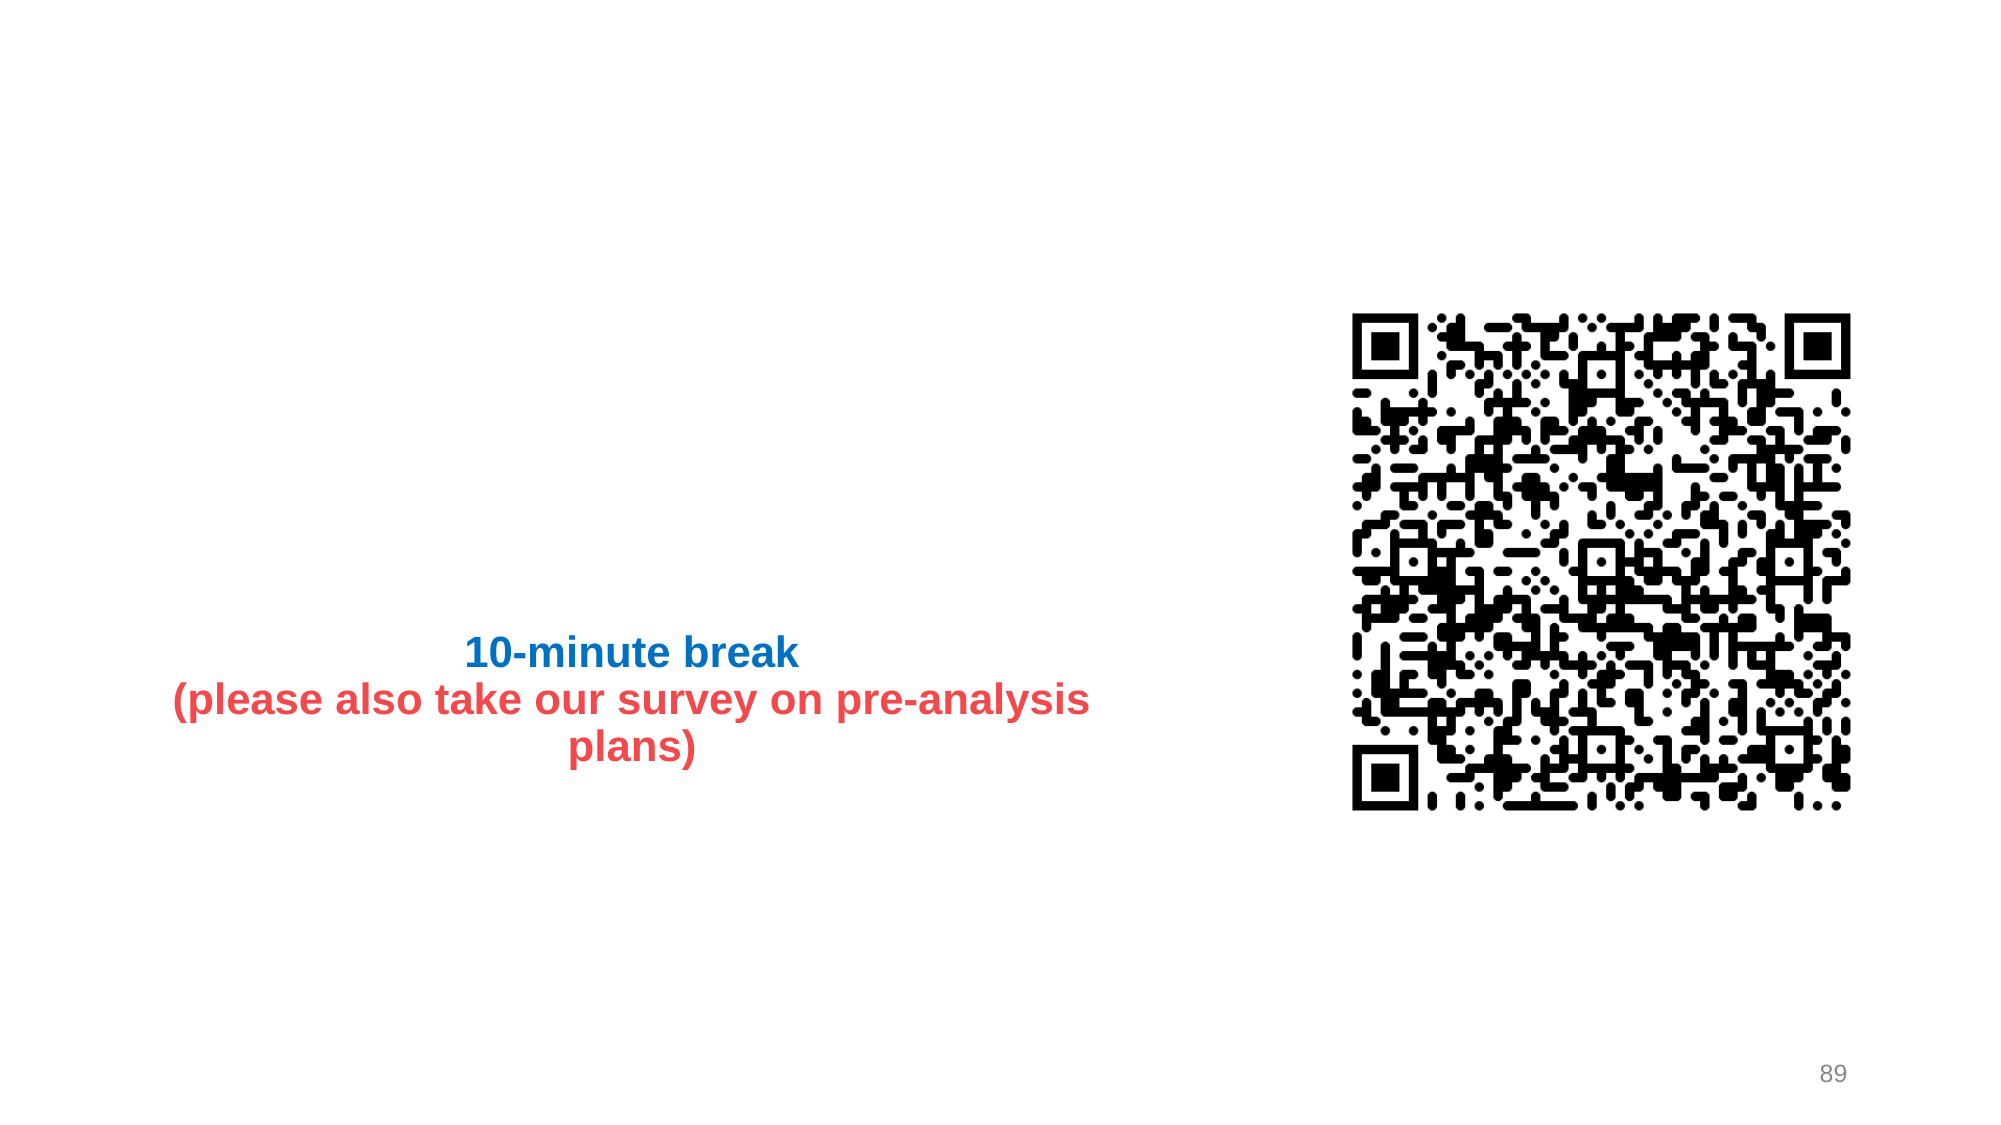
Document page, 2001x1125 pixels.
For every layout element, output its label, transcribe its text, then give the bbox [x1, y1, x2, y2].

picture [1341, 301, 1863, 824]
slide_number 89 [1412, 1042, 1863, 1103]
title 10-minute break (please also take our survey on pre-analysis plans) [111, 621, 1153, 779]
